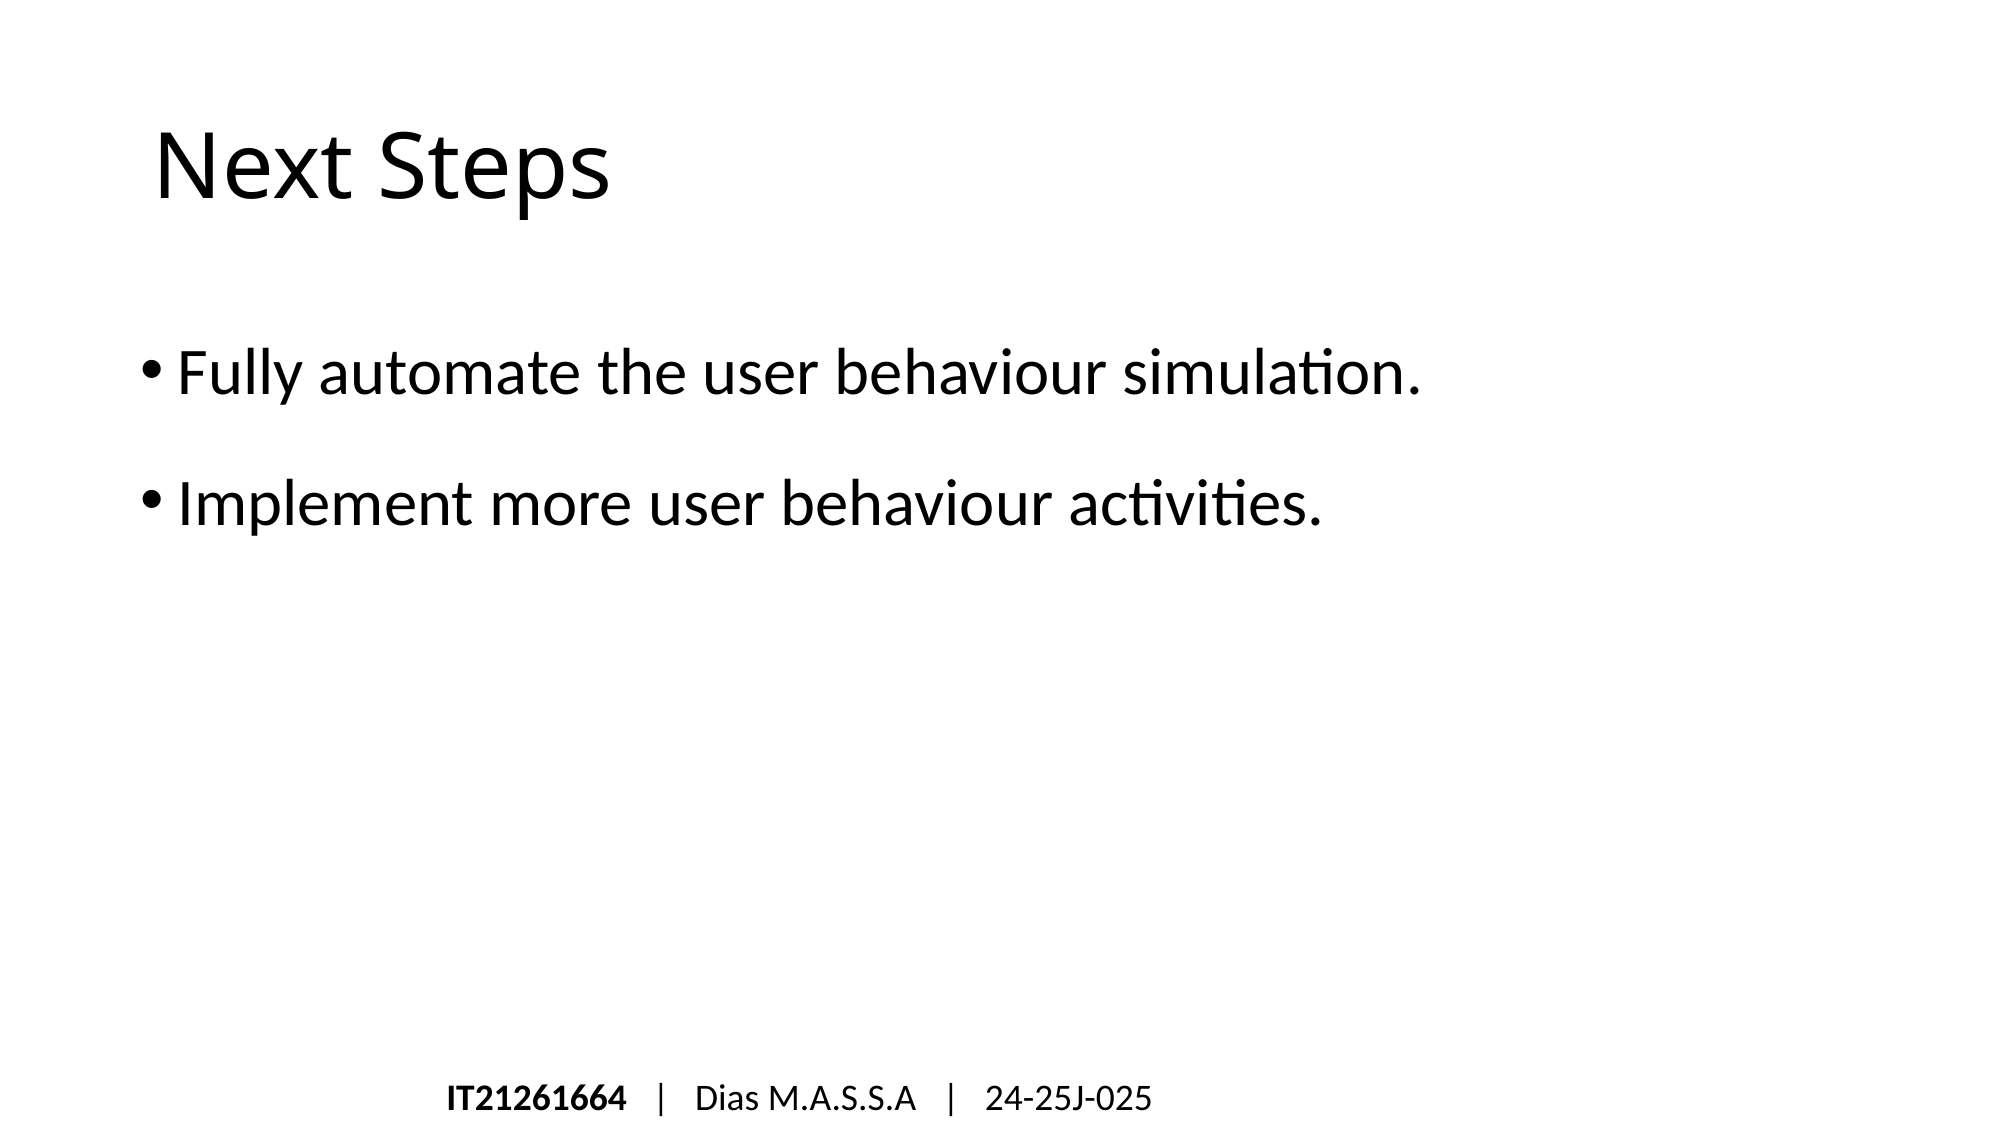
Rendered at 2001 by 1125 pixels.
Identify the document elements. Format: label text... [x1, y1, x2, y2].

title Next Steps [137, 59, 1863, 200]
list Fully automate the user behaviour simulation. Implement more user behaviour activities. [50, 200, 1863, 1025]
text_box IT21261664 | Dias M.A.S.S.A | 24-25J-025 [431, 1064, 1551, 1125]
